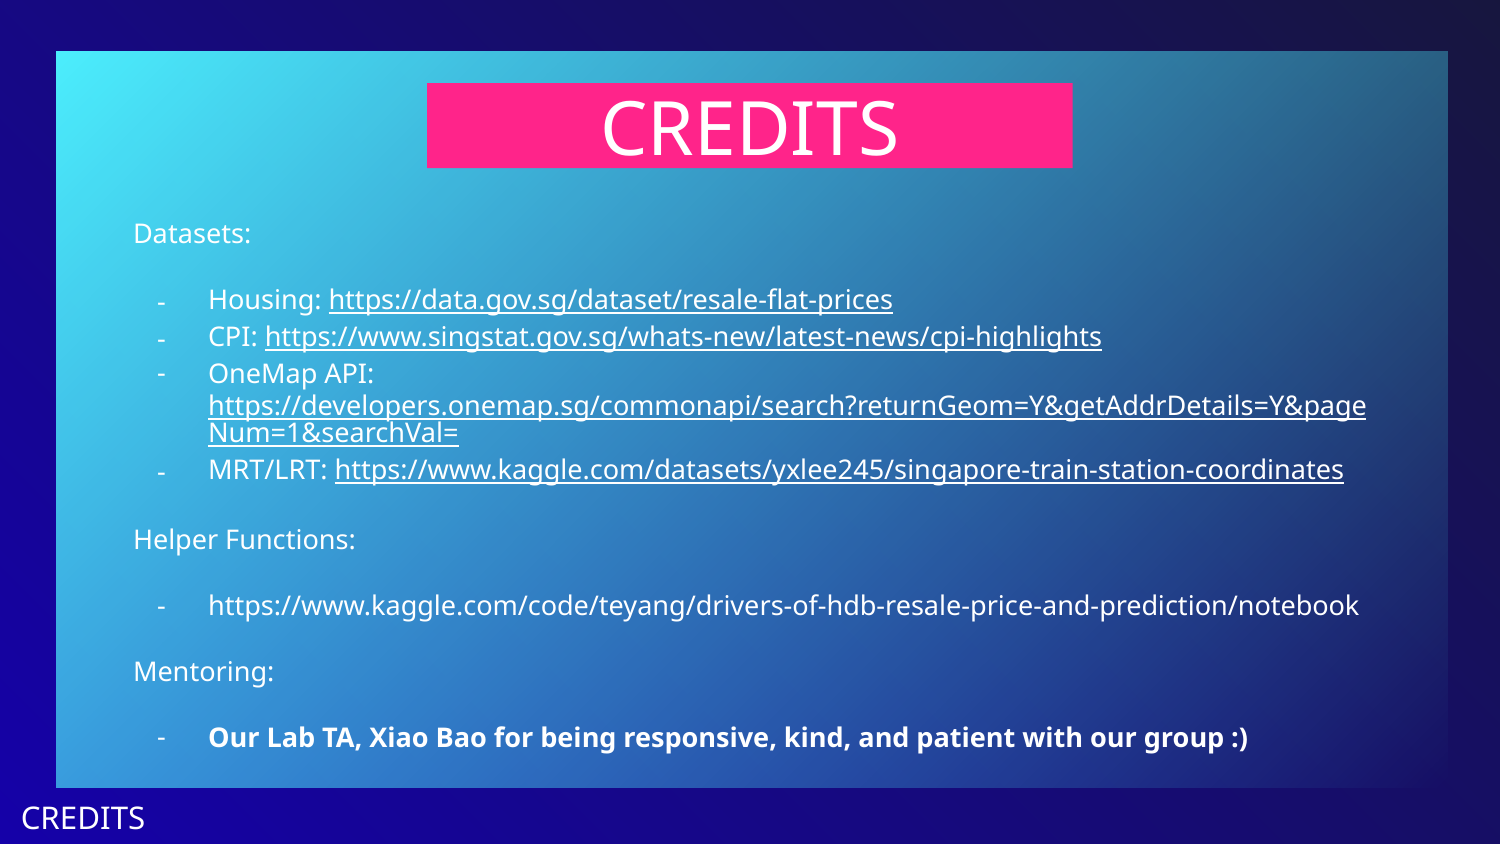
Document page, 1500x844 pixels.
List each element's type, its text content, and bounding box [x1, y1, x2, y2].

title CREDITS [427, 83, 1073, 169]
text_box CREDITS [5, 782, 553, 844]
subtitle Datasets: Housing: https://data.gov.sg/dataset/resale-flat-prices CPI: https://www.singstat.gov.sg/whats-new/latest-news/cpi-highlights OneMap API: https://developers.onemap.sg/commonapi/search?returnGeom=Y&getAddrDetails=Y&pageNum=1&searchVal= MRT/LRT: https://www.kaggle.com/datasets/yxlee245/singapore-train-station-coordinates Helper Functions: https://www.kaggle.com/code/teyang/drivers-of-hdb-resale-price-and-prediction/notebook Mentoring: Our Lab TA, Xiao Bao for being responsive, kind, and patient with our group :) [118, 201, 1428, 774]
